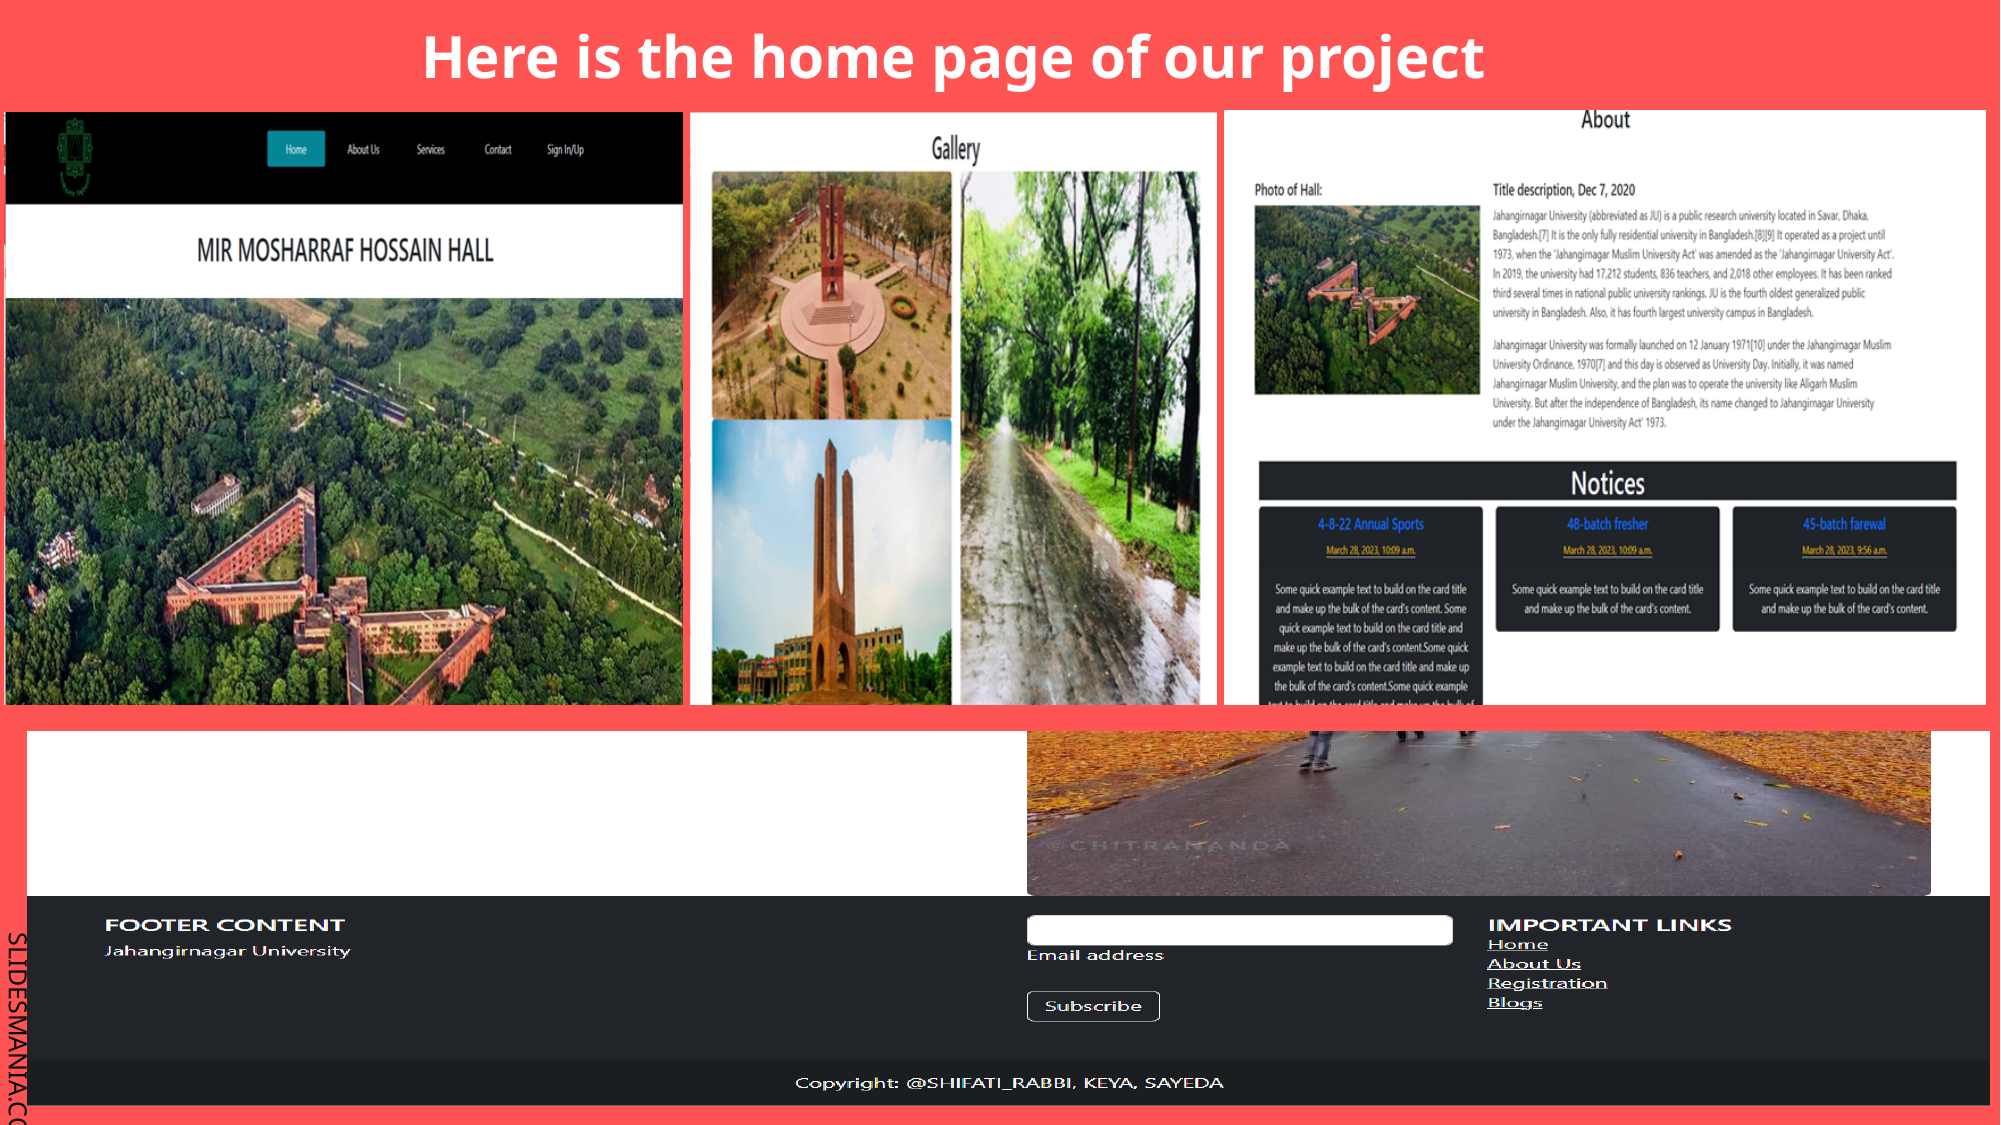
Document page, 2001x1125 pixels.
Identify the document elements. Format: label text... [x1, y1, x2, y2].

picture [4, 112, 684, 705]
picture [690, 112, 1217, 705]
picture [1224, 110, 1986, 705]
title Here is the home page of our project [21, 14, 1886, 113]
picture [27, 731, 1990, 1107]
